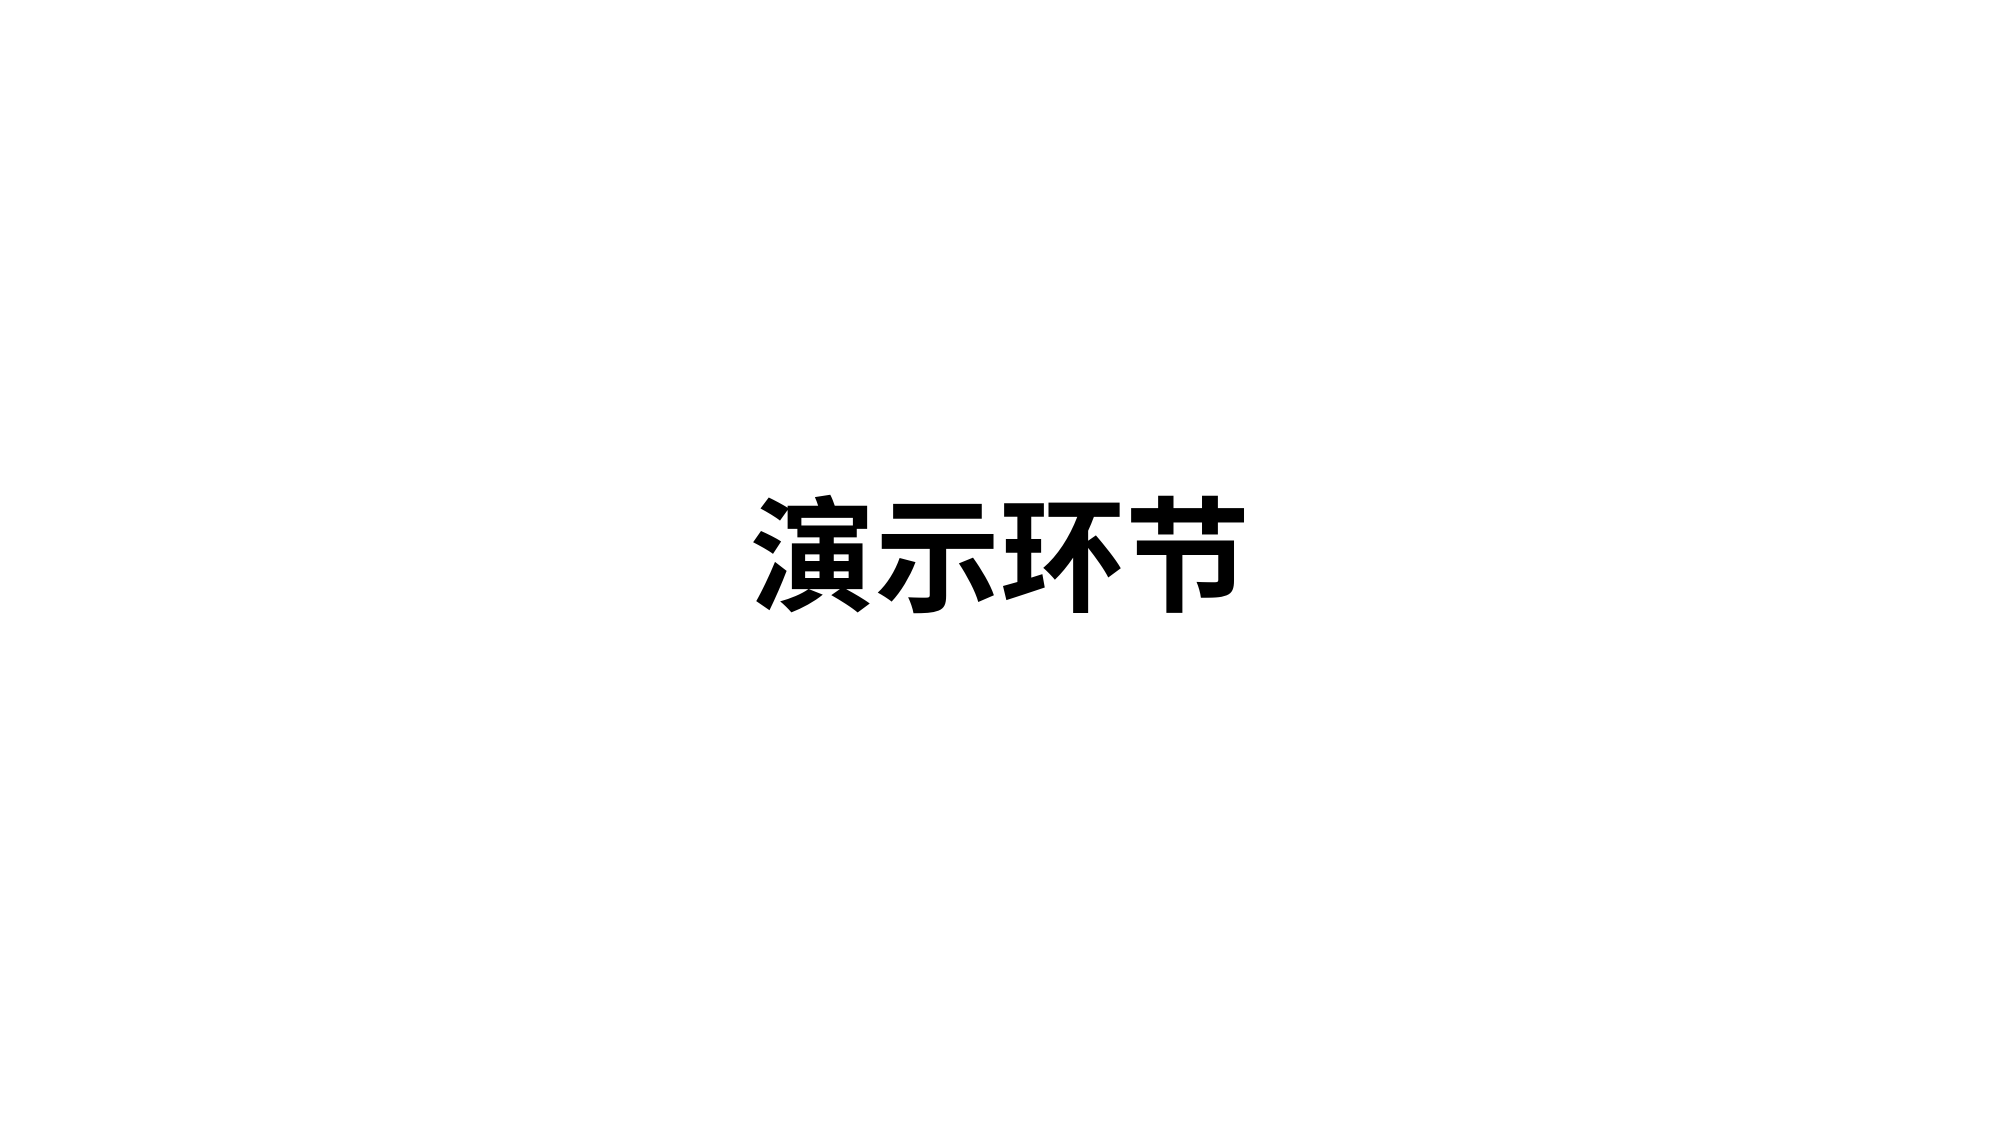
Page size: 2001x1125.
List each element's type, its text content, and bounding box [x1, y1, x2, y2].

title 演示环节 [137, 453, 1863, 672]
